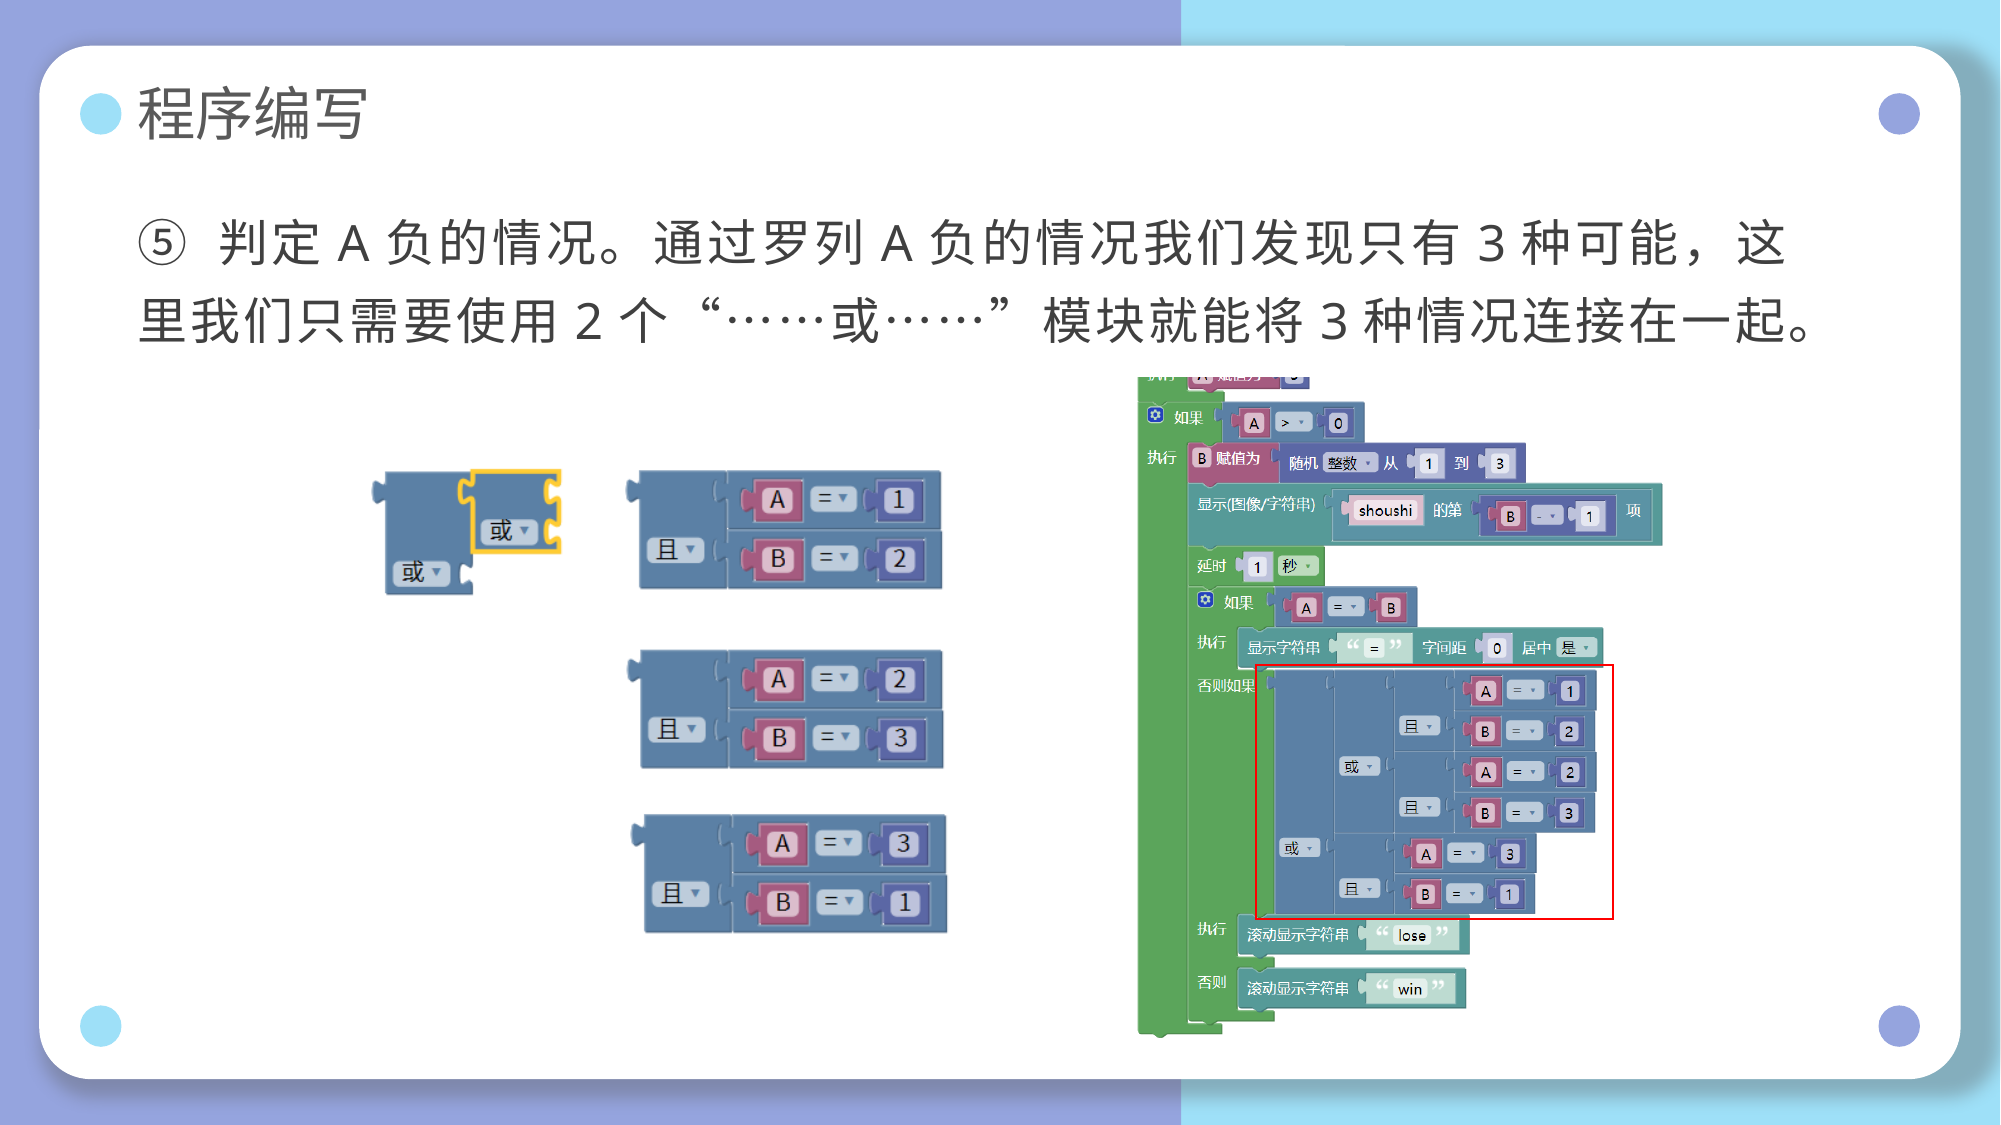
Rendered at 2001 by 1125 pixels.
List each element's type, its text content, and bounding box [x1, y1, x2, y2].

picture [1132, 377, 1669, 1044]
title 程序编写 [137, 77, 976, 157]
picture [360, 454, 1000, 946]
list ⑤ 判定A负的情况。通过罗列A负的情况我们发现只有3种可能，这里我们只需要使用2个“……或……”模块就能将3种情况连接在一起。 [137, 185, 1789, 302]
